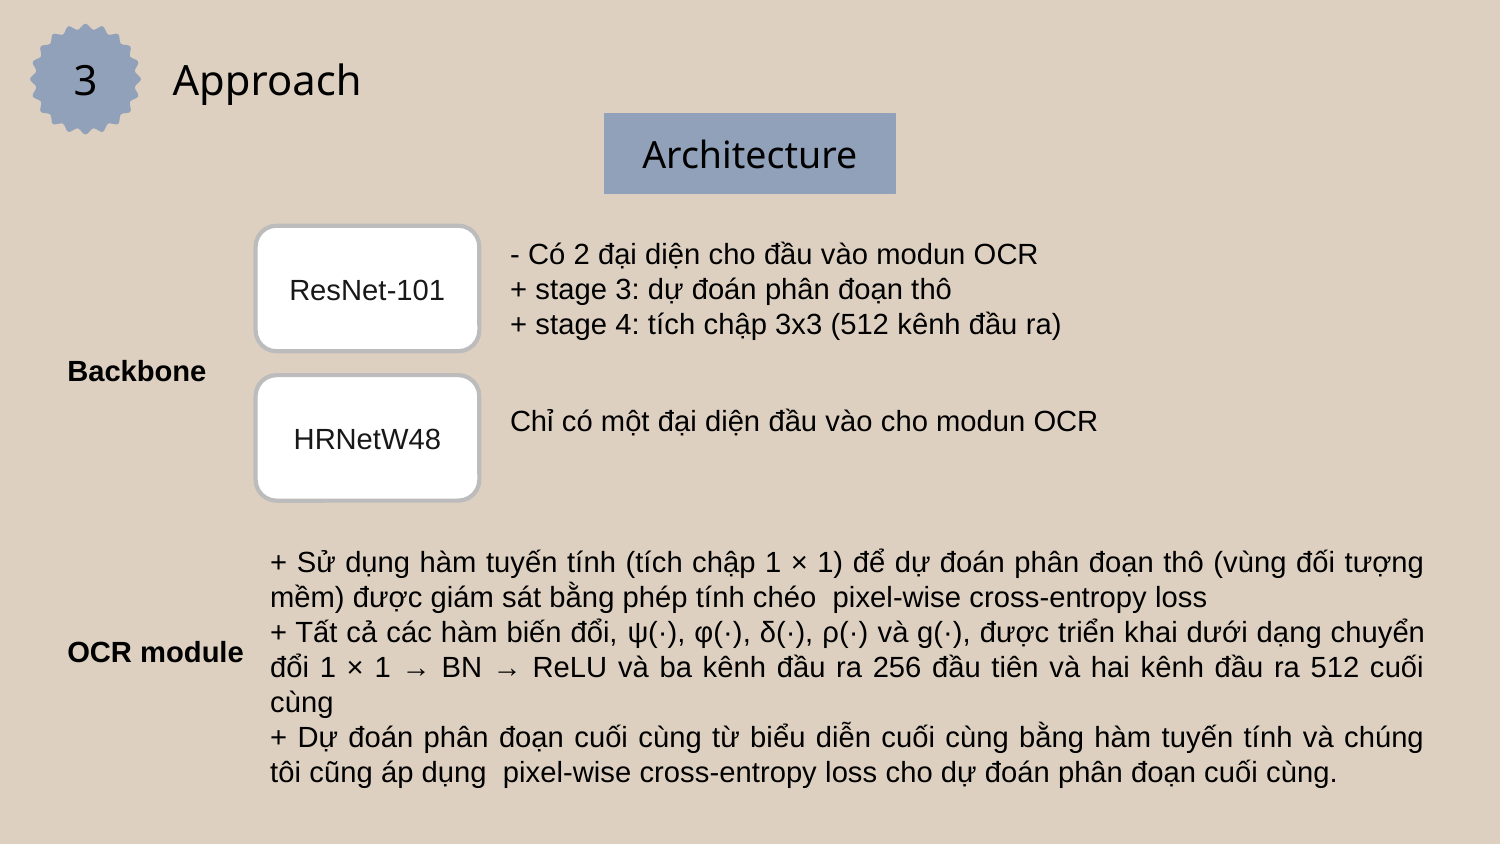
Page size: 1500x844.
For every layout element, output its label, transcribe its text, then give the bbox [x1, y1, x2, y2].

text_box - Có 2 đại diện cho đầu vào modun OCR + stage 3: dự đoán phân đoạn thô + stage 4: tích chập 3x3 (512 kênh đầu ra) [495, 227, 1089, 348]
text_box Chỉ có một đại diện đầu vào cho modun OCR [495, 394, 1123, 445]
text_box ResNet-101 [253, 223, 482, 354]
text_box OCR module [52, 626, 255, 676]
text_box Architecture [604, 113, 895, 194]
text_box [29, 23, 413, 135]
text_box Backbone [52, 344, 230, 395]
text_box HRNetW48 [253, 373, 482, 503]
text_box + Sử dụng hàm tuyến tính (tích chập 1 × 1) để dự đoán phân đoạn thô (vùng đối tượng mềm) được giám sát bằng phép tính chéo pixel-wise cross-entropy loss + Tất cả các hàm biến đổi, ψ(·), φ(·), δ(·), ρ(·) và g(·), được triển khai dưới dạng chuyển đổi 1 × 1 → BN → ReLU và ba kênh đầu ra 256 đầu tiên và hai kênh đầu ra 512 cuối cùng + Dự đoán phân đoạn cuối cùng từ biểu diễn cuối cùng bằng hàm tuyến tính và chúng tôi cũng áp dụng pixel-wise cross-entropy loss cho dự đoán phân đoạn cuối cùng. [255, 536, 1441, 796]
